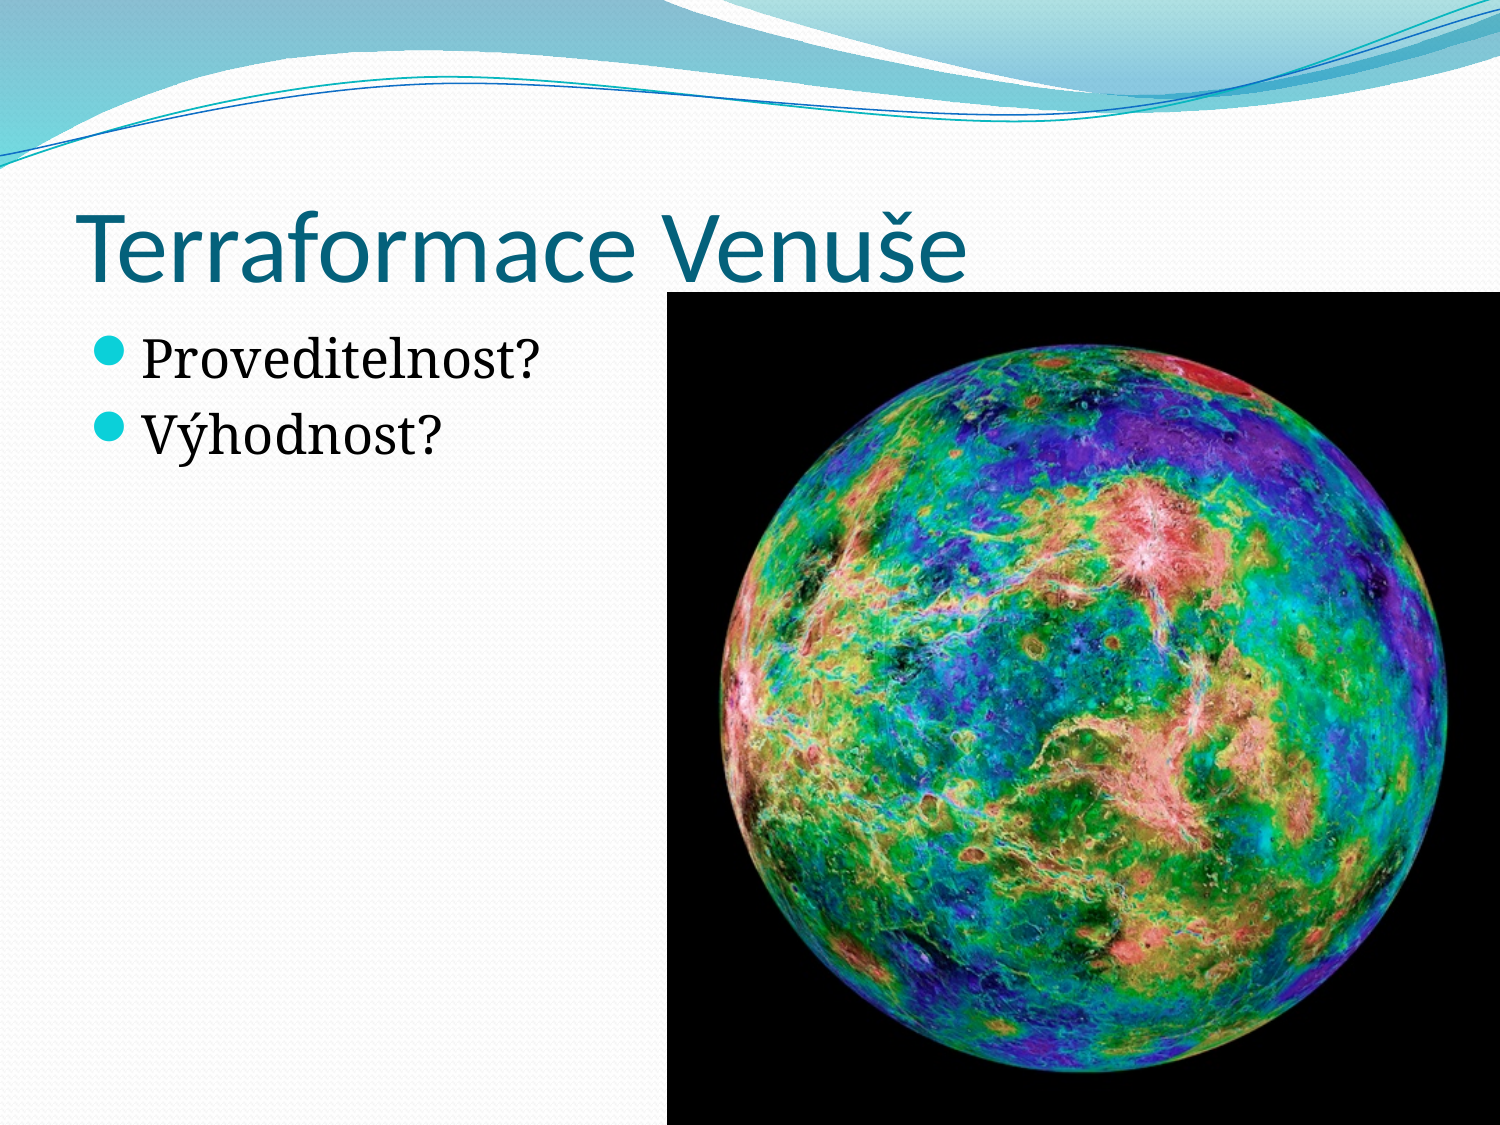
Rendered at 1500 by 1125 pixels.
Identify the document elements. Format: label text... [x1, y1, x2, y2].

list Proveditelnost? Výhodnost? [75, 317, 660, 1038]
title Terraformace Venuše [75, 115, 1425, 303]
picture [666, 291, 1500, 1125]
